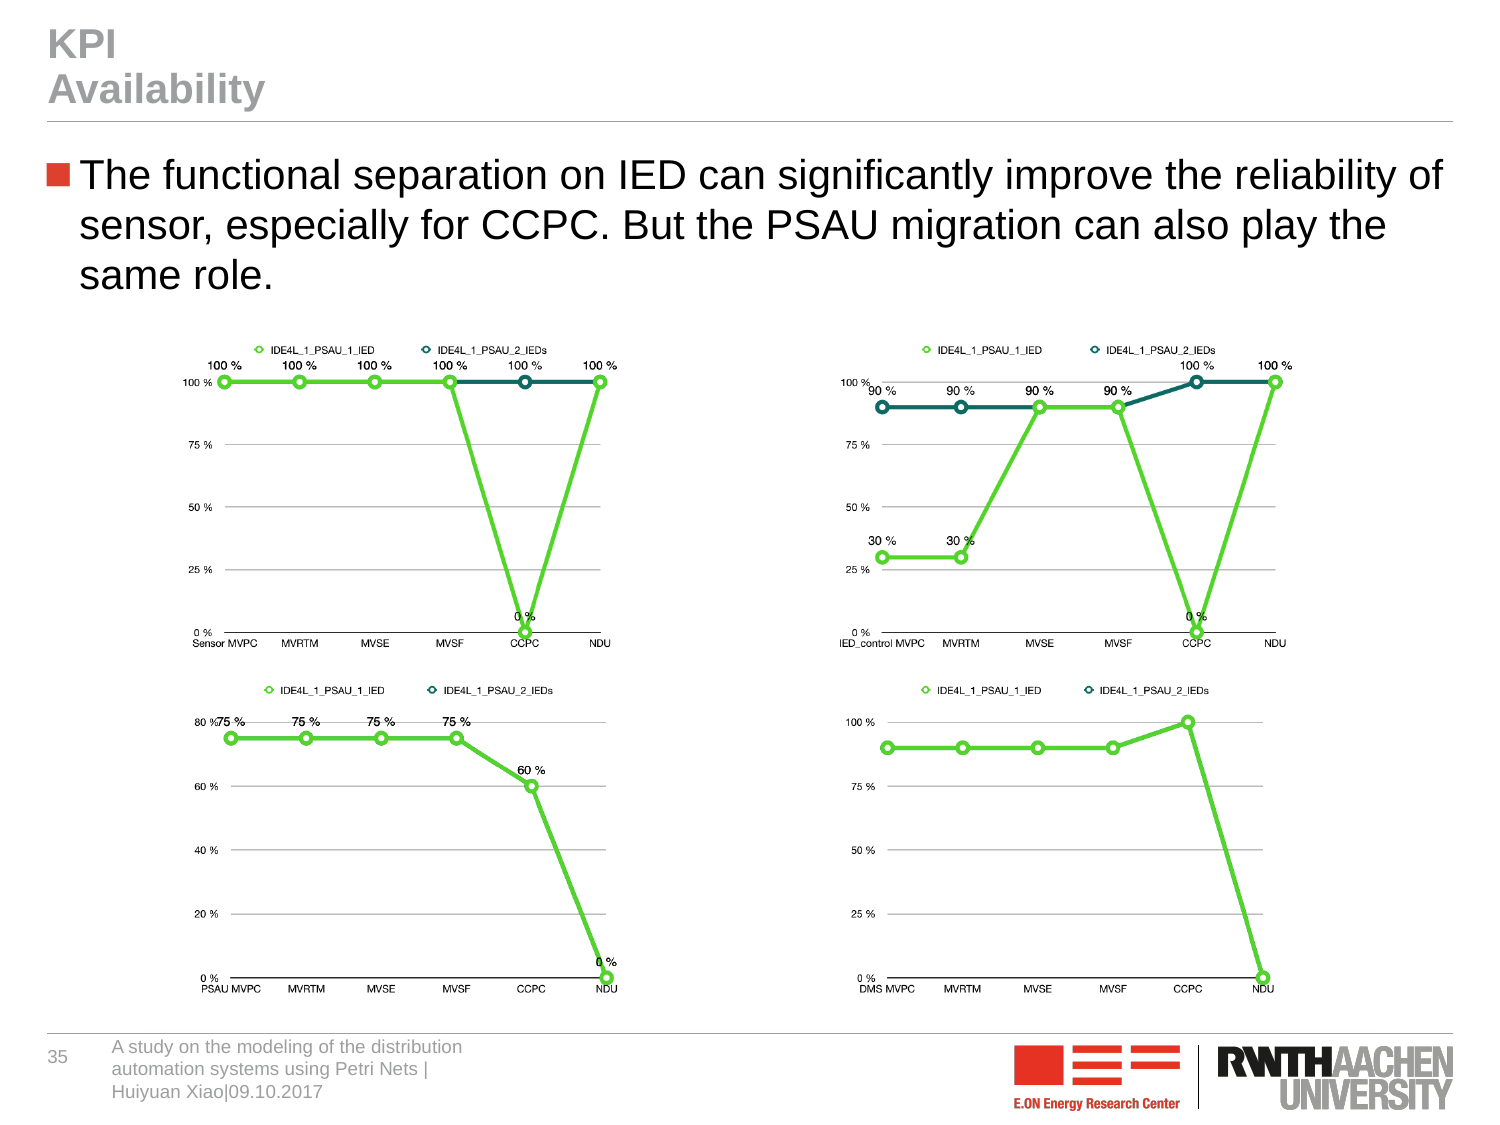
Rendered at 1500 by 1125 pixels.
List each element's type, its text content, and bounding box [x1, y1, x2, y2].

picture [1013, 1045, 1180, 1112]
picture [1218, 1046, 1453, 1111]
list The functional separation on IED can significantly improve the reliability of sensor, especially for CCPC. But the PSAU migration can also play the same role. [43, 147, 1446, 997]
title KPI Availability [47, 23, 1453, 113]
picture [147, 301, 1378, 1032]
